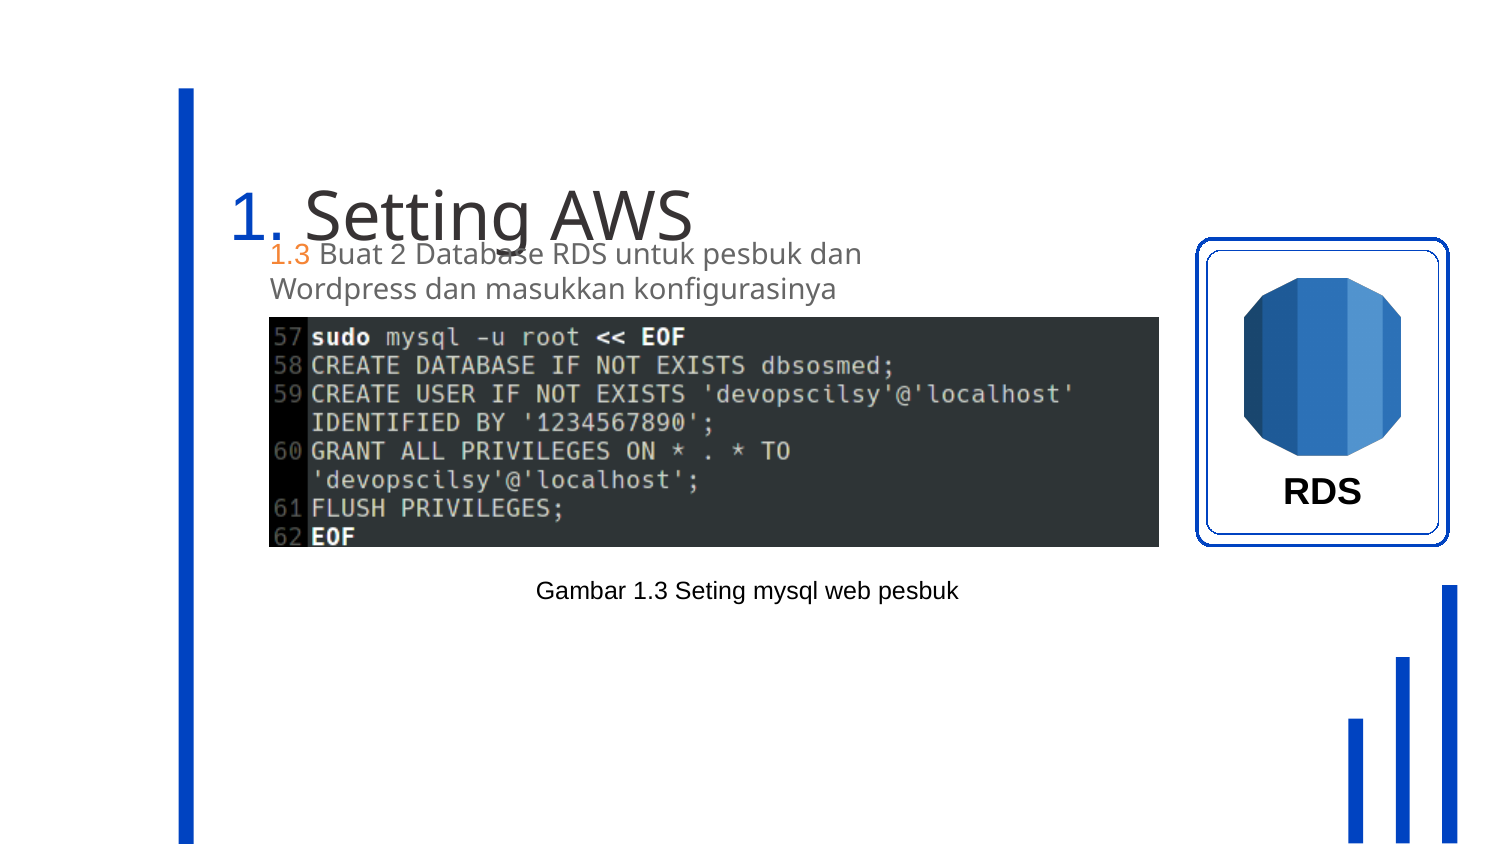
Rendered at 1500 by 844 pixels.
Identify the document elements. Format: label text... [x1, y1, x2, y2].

picture [1244, 278, 1401, 456]
picture [269, 317, 1159, 548]
subtitle 1.3 Buat 2 Database RDS untuk pesbuk dan Wordpress dan masukkan konfigurasinya [254, 220, 998, 316]
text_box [1195, 237, 1450, 548]
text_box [1348, 584, 1458, 844]
text_box Gambar 1.3 Seting mysql web pesbuk [520, 566, 975, 612]
title 1. Setting AWS [214, 9, 861, 270]
